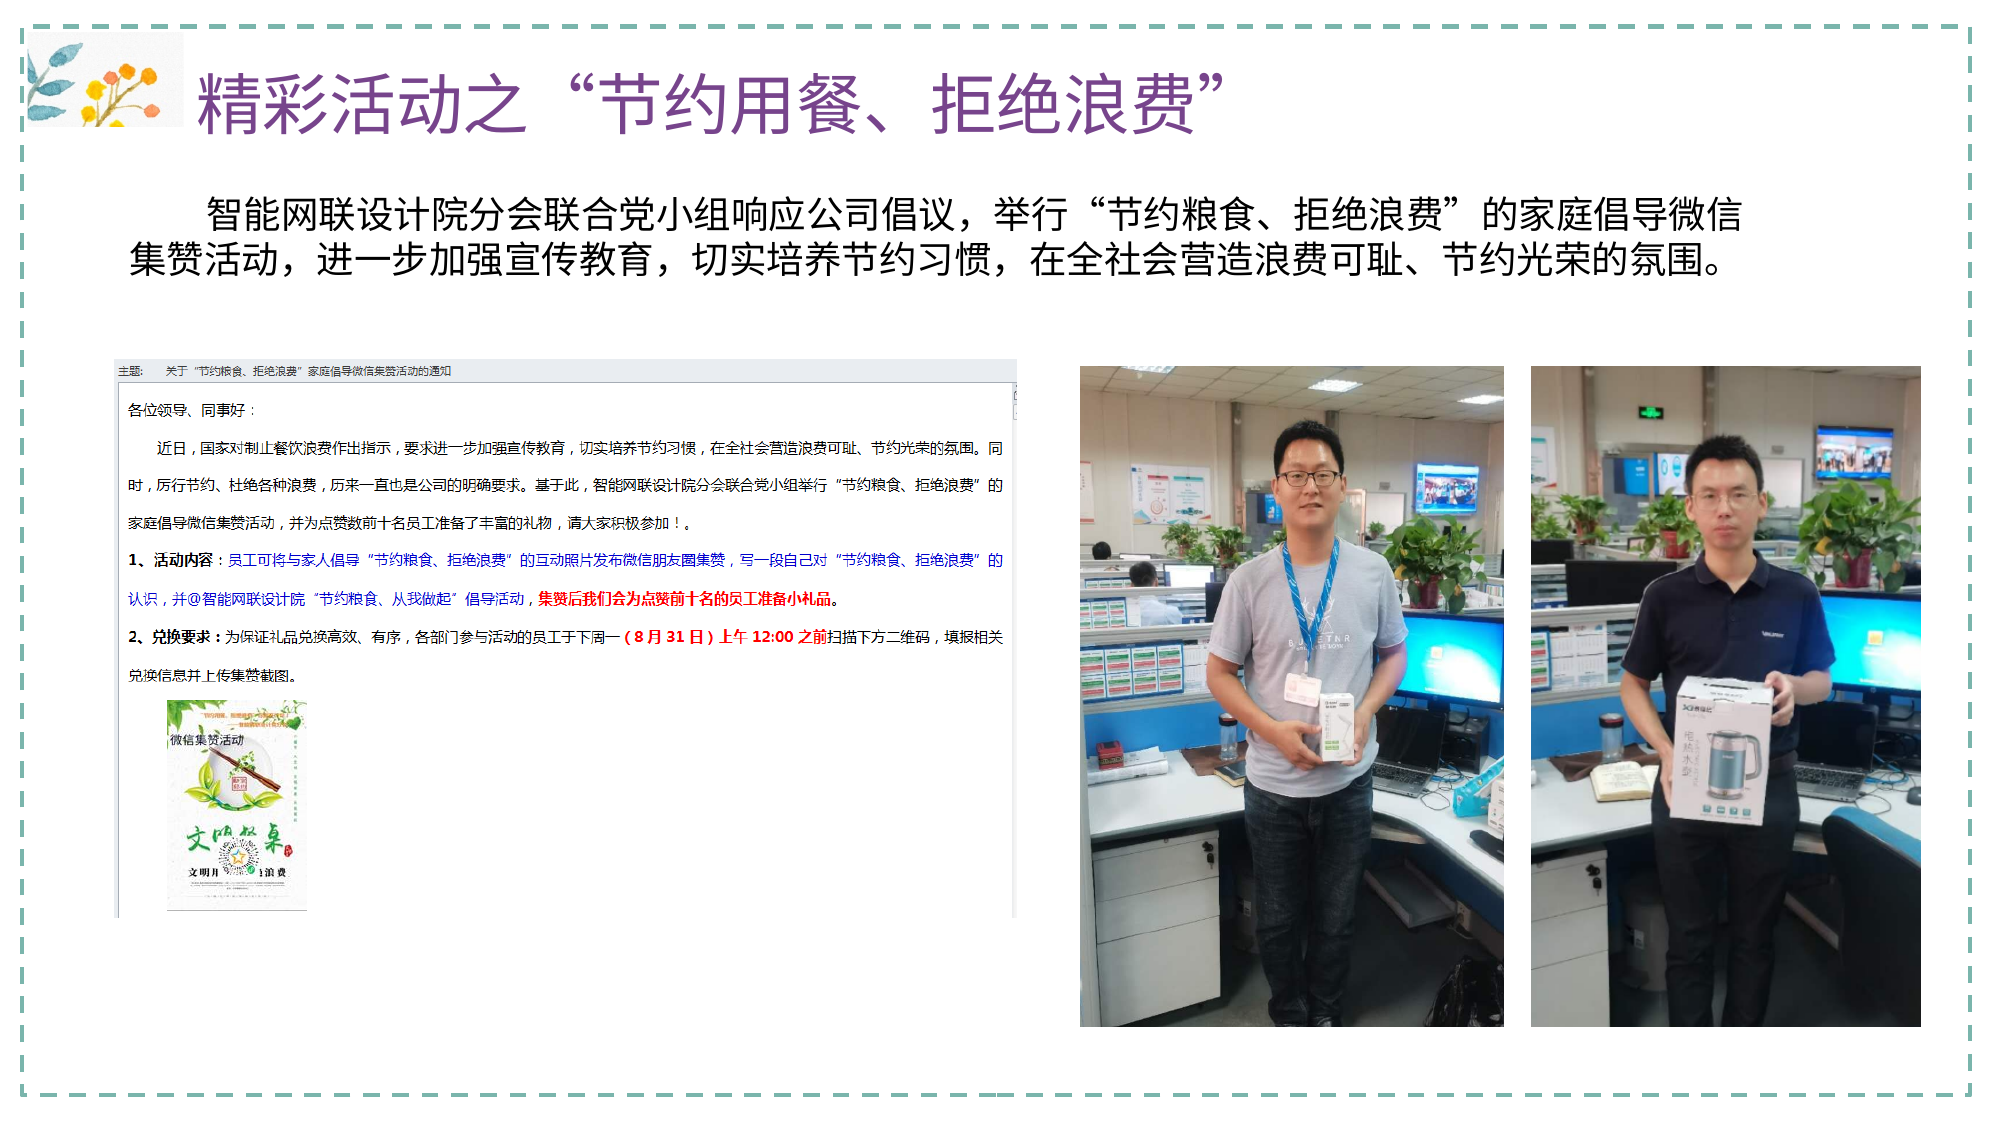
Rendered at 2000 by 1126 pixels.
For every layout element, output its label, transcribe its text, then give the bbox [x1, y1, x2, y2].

text_box 智能网联设计院分会联合党小组响应公司倡议，举行“节约粮食、拒绝浪费”的家庭倡导微信集赞活动，进一步加强宣传教育，切实培养节约习惯，在全社会营造浪费可耻、节约光荣的氛围。 [114, 183, 1793, 289]
text_box [20, 24, 1972, 1097]
picture [27, 32, 184, 127]
text_box 精彩活动之“节约用餐、拒绝浪费” [89, 21, 1081, 184]
picture [1531, 365, 1921, 1027]
picture [1080, 365, 1505, 1027]
picture [114, 359, 1017, 918]
